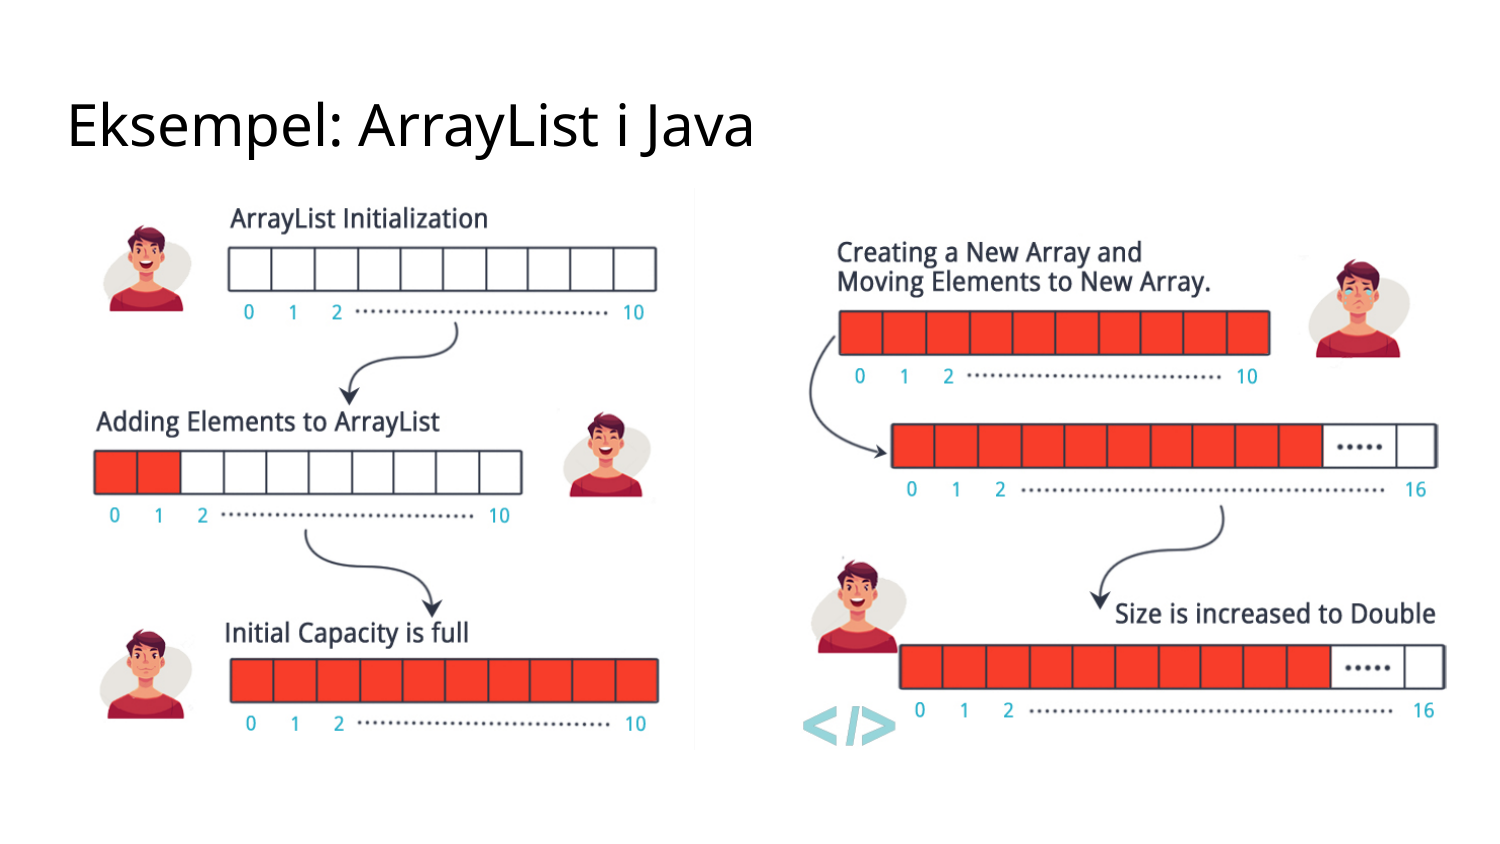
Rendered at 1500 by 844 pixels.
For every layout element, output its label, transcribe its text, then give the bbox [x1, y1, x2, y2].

picture [50, 188, 696, 750]
picture [799, 188, 1450, 750]
title Eksempel: ArrayList i Java [51, 72, 1449, 167]
